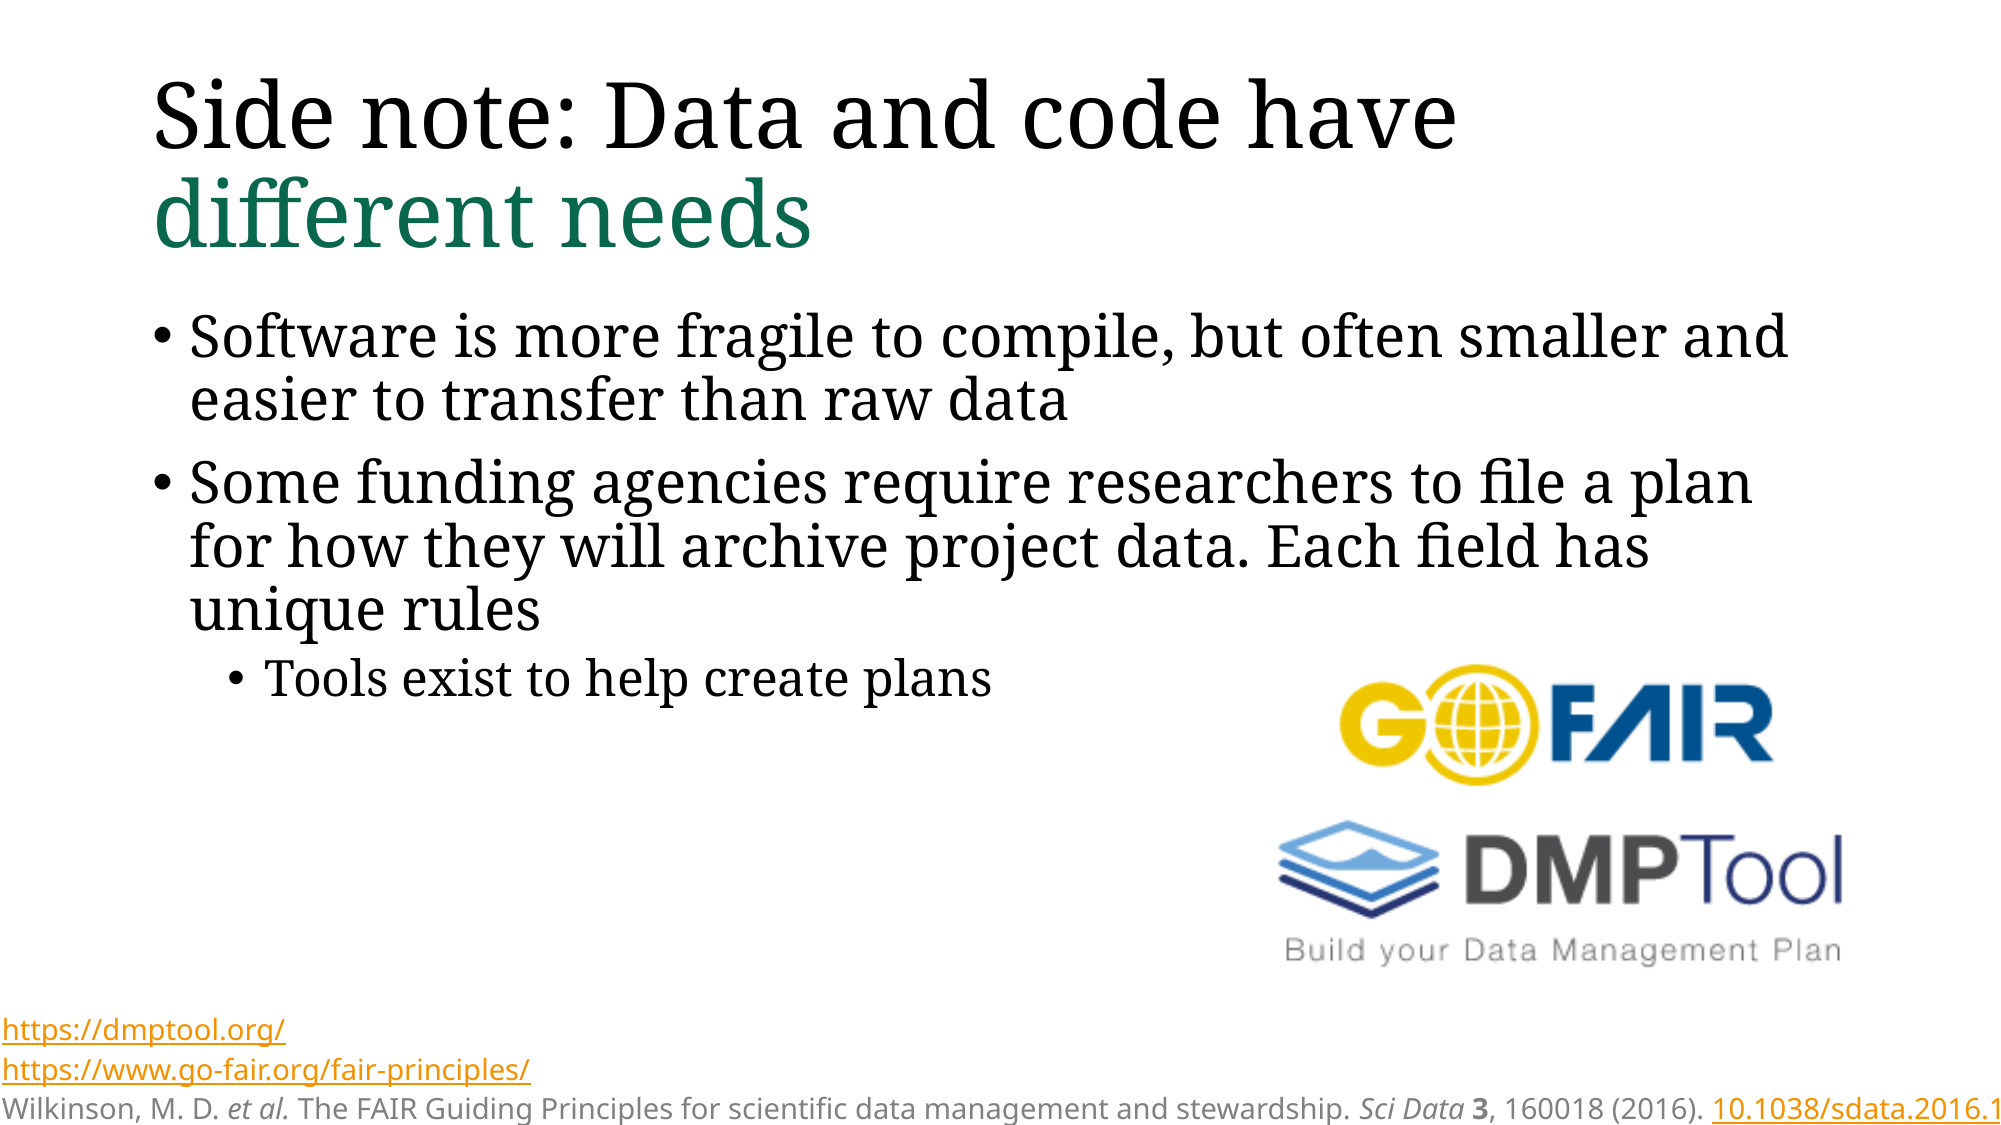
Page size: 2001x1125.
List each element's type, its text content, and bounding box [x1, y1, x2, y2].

title Side note: Data and code have different needs [137, 59, 1863, 278]
list Software is more fragile to compile, but often smaller and easier to transfer than raw data Some funding agencies require researchers to file a plan for how they will archive project data. Each field has unique rules Tools exist to help create plans [137, 299, 1863, 1003]
text_box https://dmptool.org/ https://www.go-fair.org/fair-principles/ Wilkinson, M. D. et al. The FAIR Guiding Principles for scientific data management and stewardship. Sci Data 3, 160018 (2016). 10.1038/sdata.2016.18 [0, 1003, 2000, 1125]
picture [1256, 642, 1863, 982]
